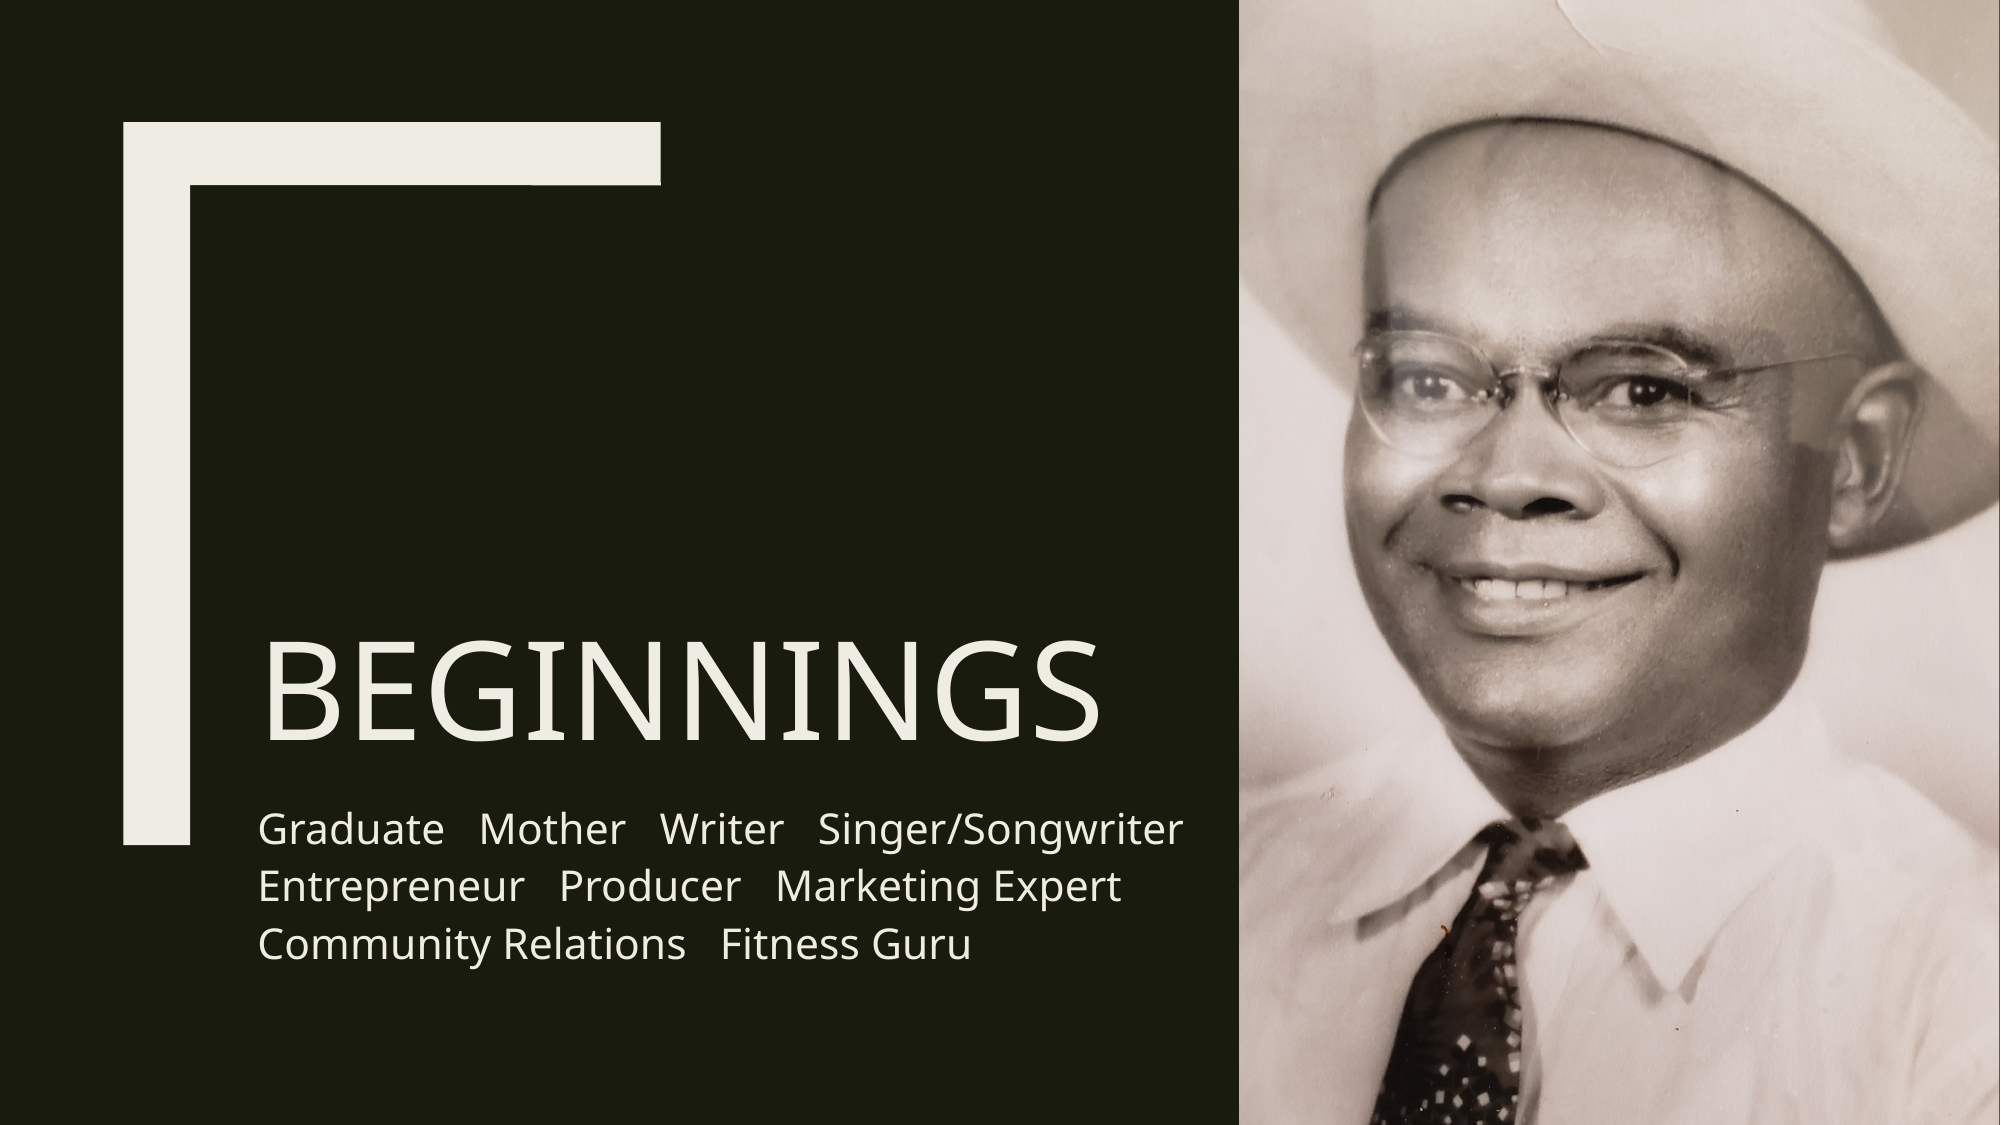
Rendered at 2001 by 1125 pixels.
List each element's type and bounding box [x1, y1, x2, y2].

picture [1056, 0, 2000, 1125]
text_box [123, 122, 1875, 1000]
